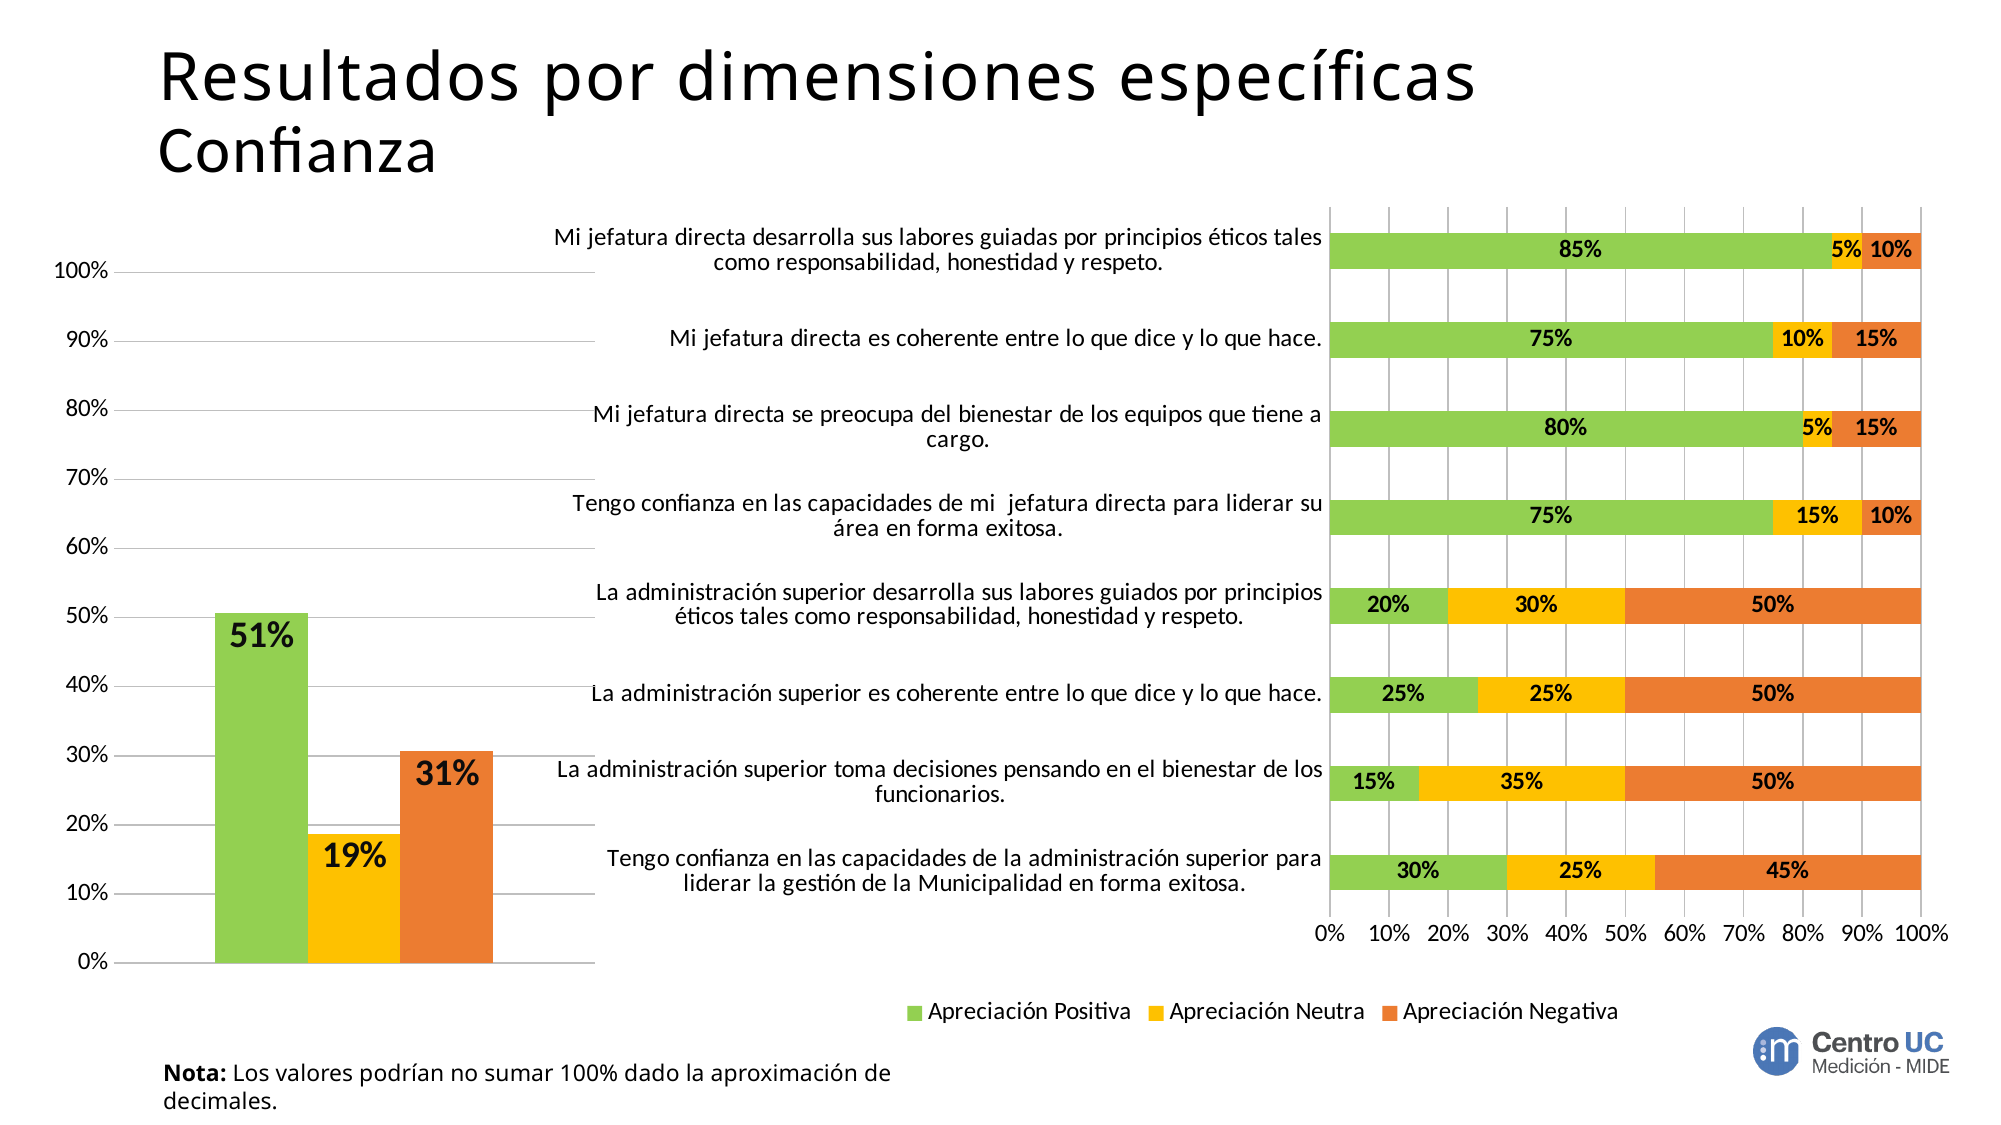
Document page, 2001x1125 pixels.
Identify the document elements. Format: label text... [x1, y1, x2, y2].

title Resultados por dimensiones específicas Confianza [158, 42, 1824, 203]
picture [1753, 1032, 1951, 1077]
chart [41, 183, 1970, 1032]
text_box Nota: Los valores podrían no sumar 100% dado la aproximación de decimales. [148, 1051, 979, 1122]
